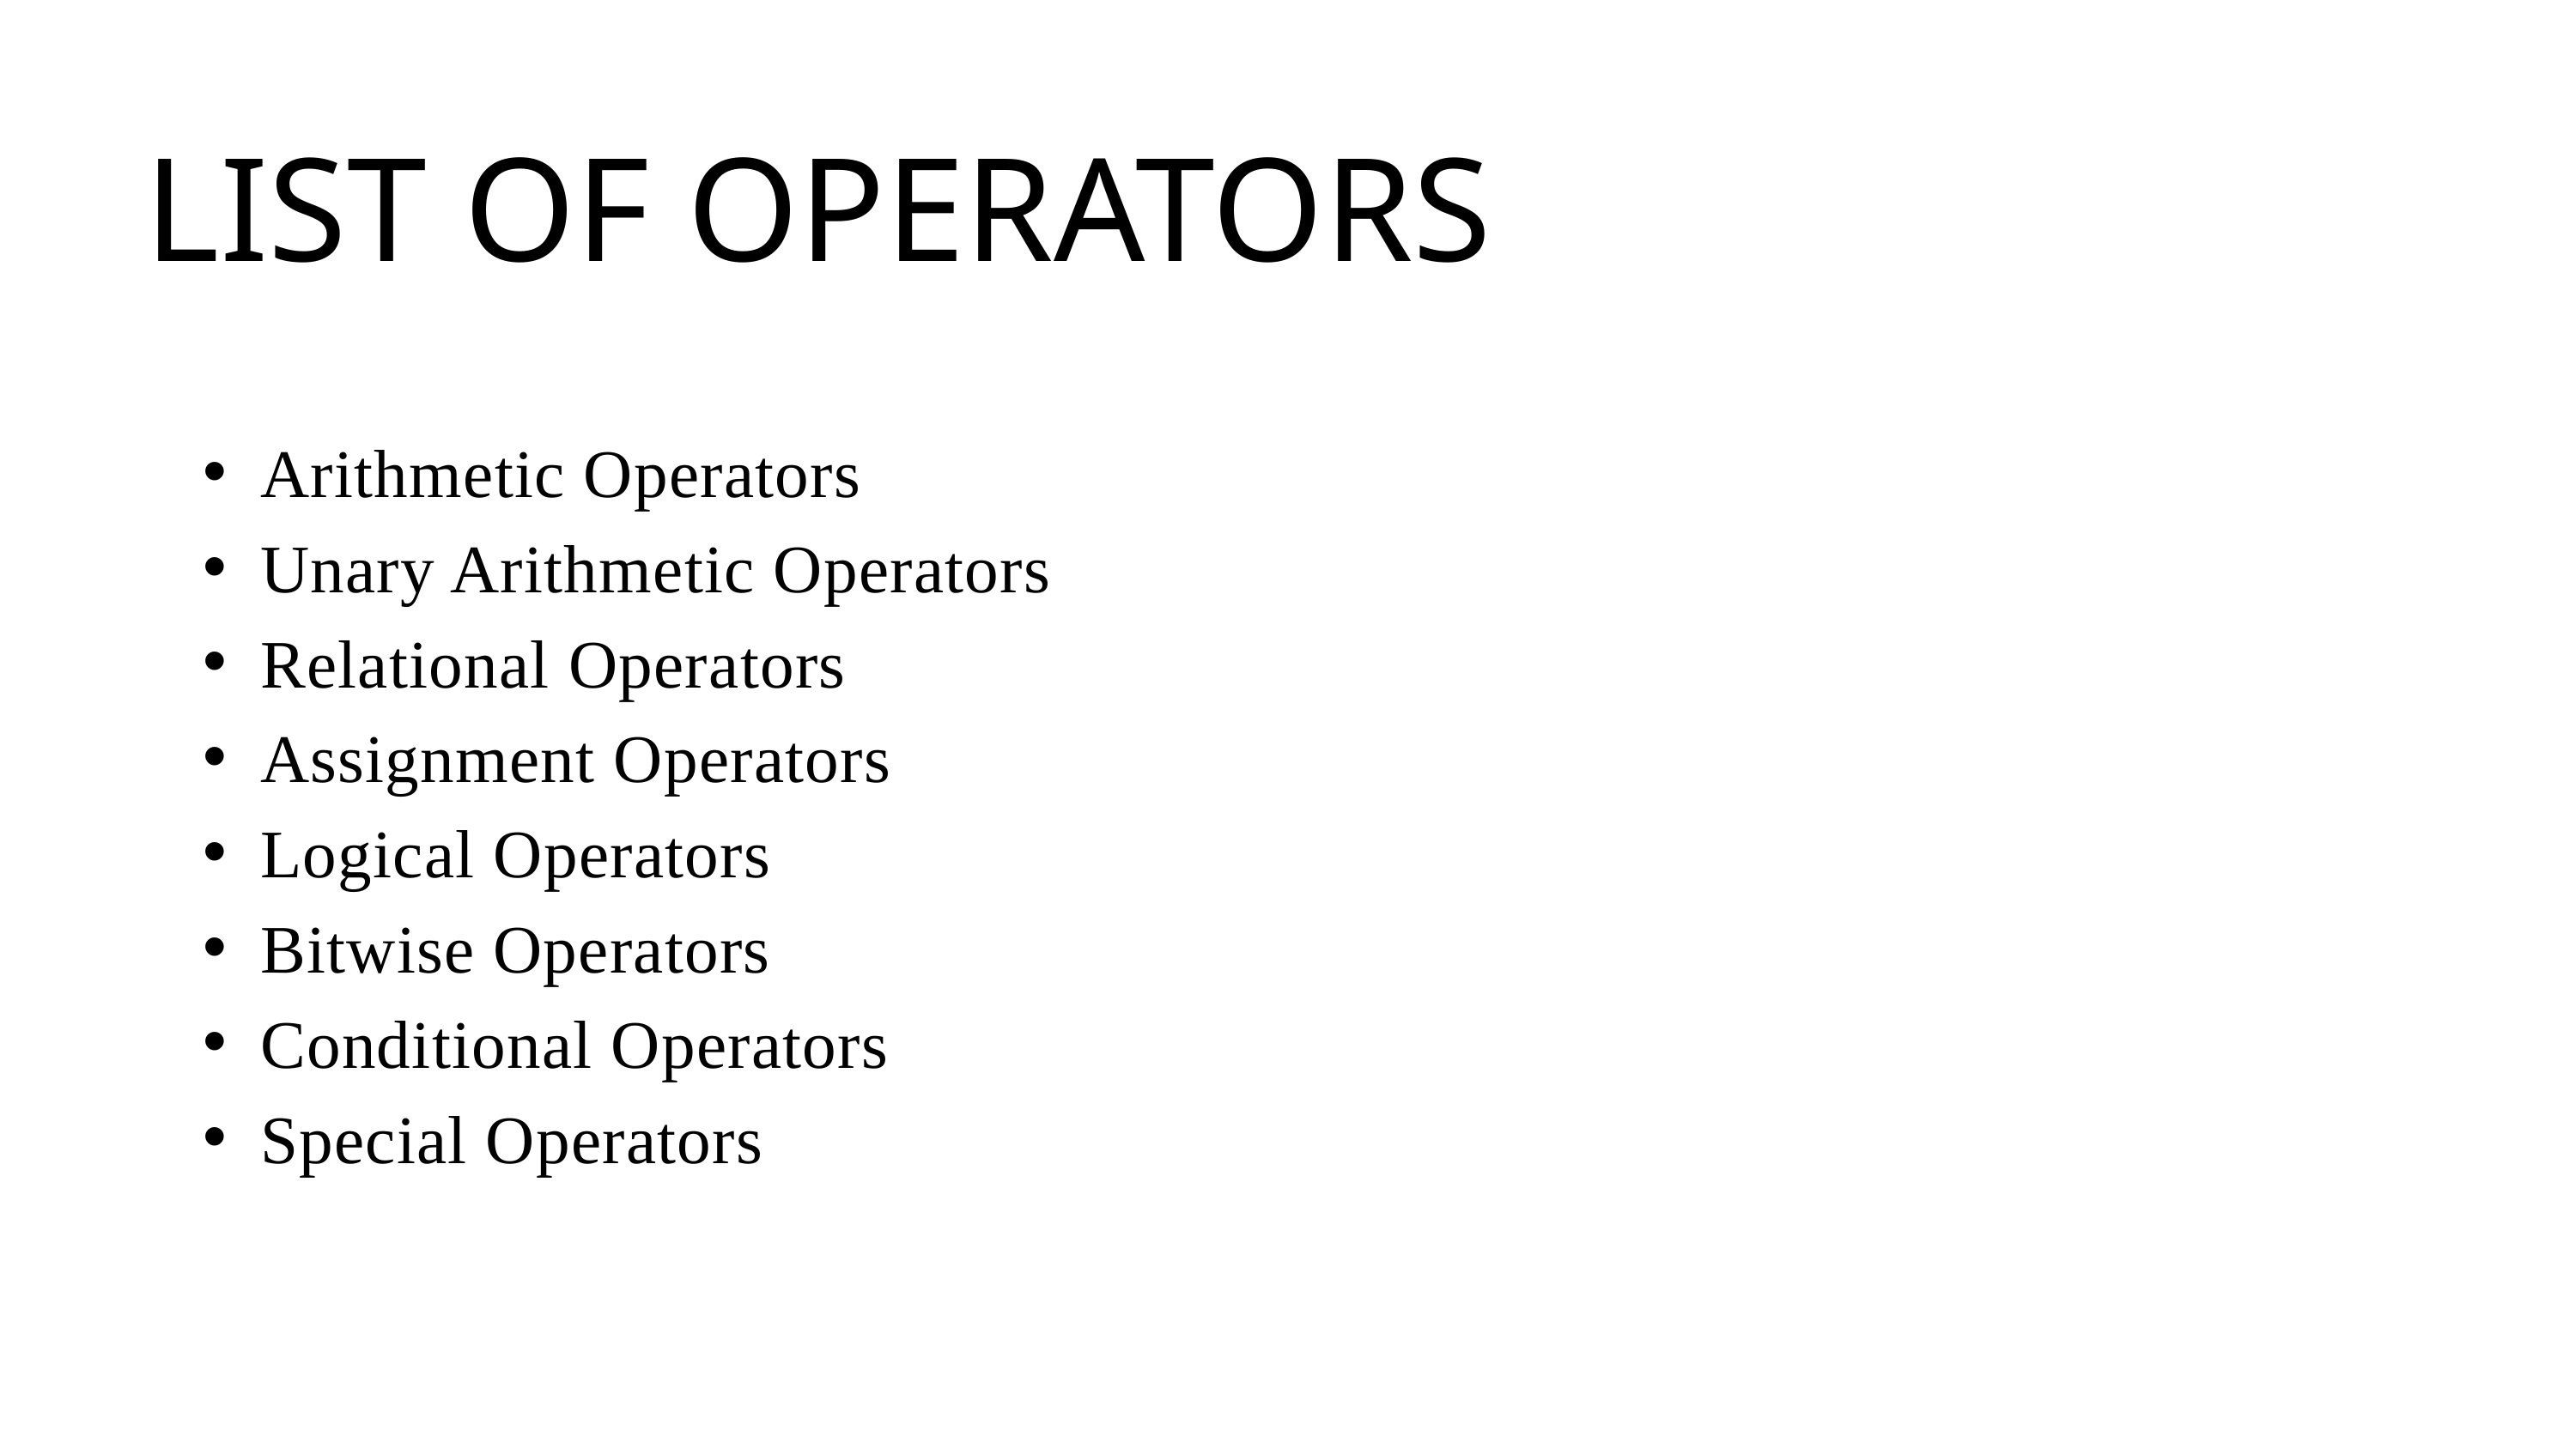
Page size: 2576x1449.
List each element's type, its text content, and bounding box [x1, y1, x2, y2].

text_box Arithmetic Operators Unary Arithmetic Operators Relational Operators Assignment Operators Logical Operators Bitwise Operators Conditional Operators Special Operators [144, 415, 2069, 1272]
text_box LIST OF OPERATORS [144, 137, 2308, 290]
